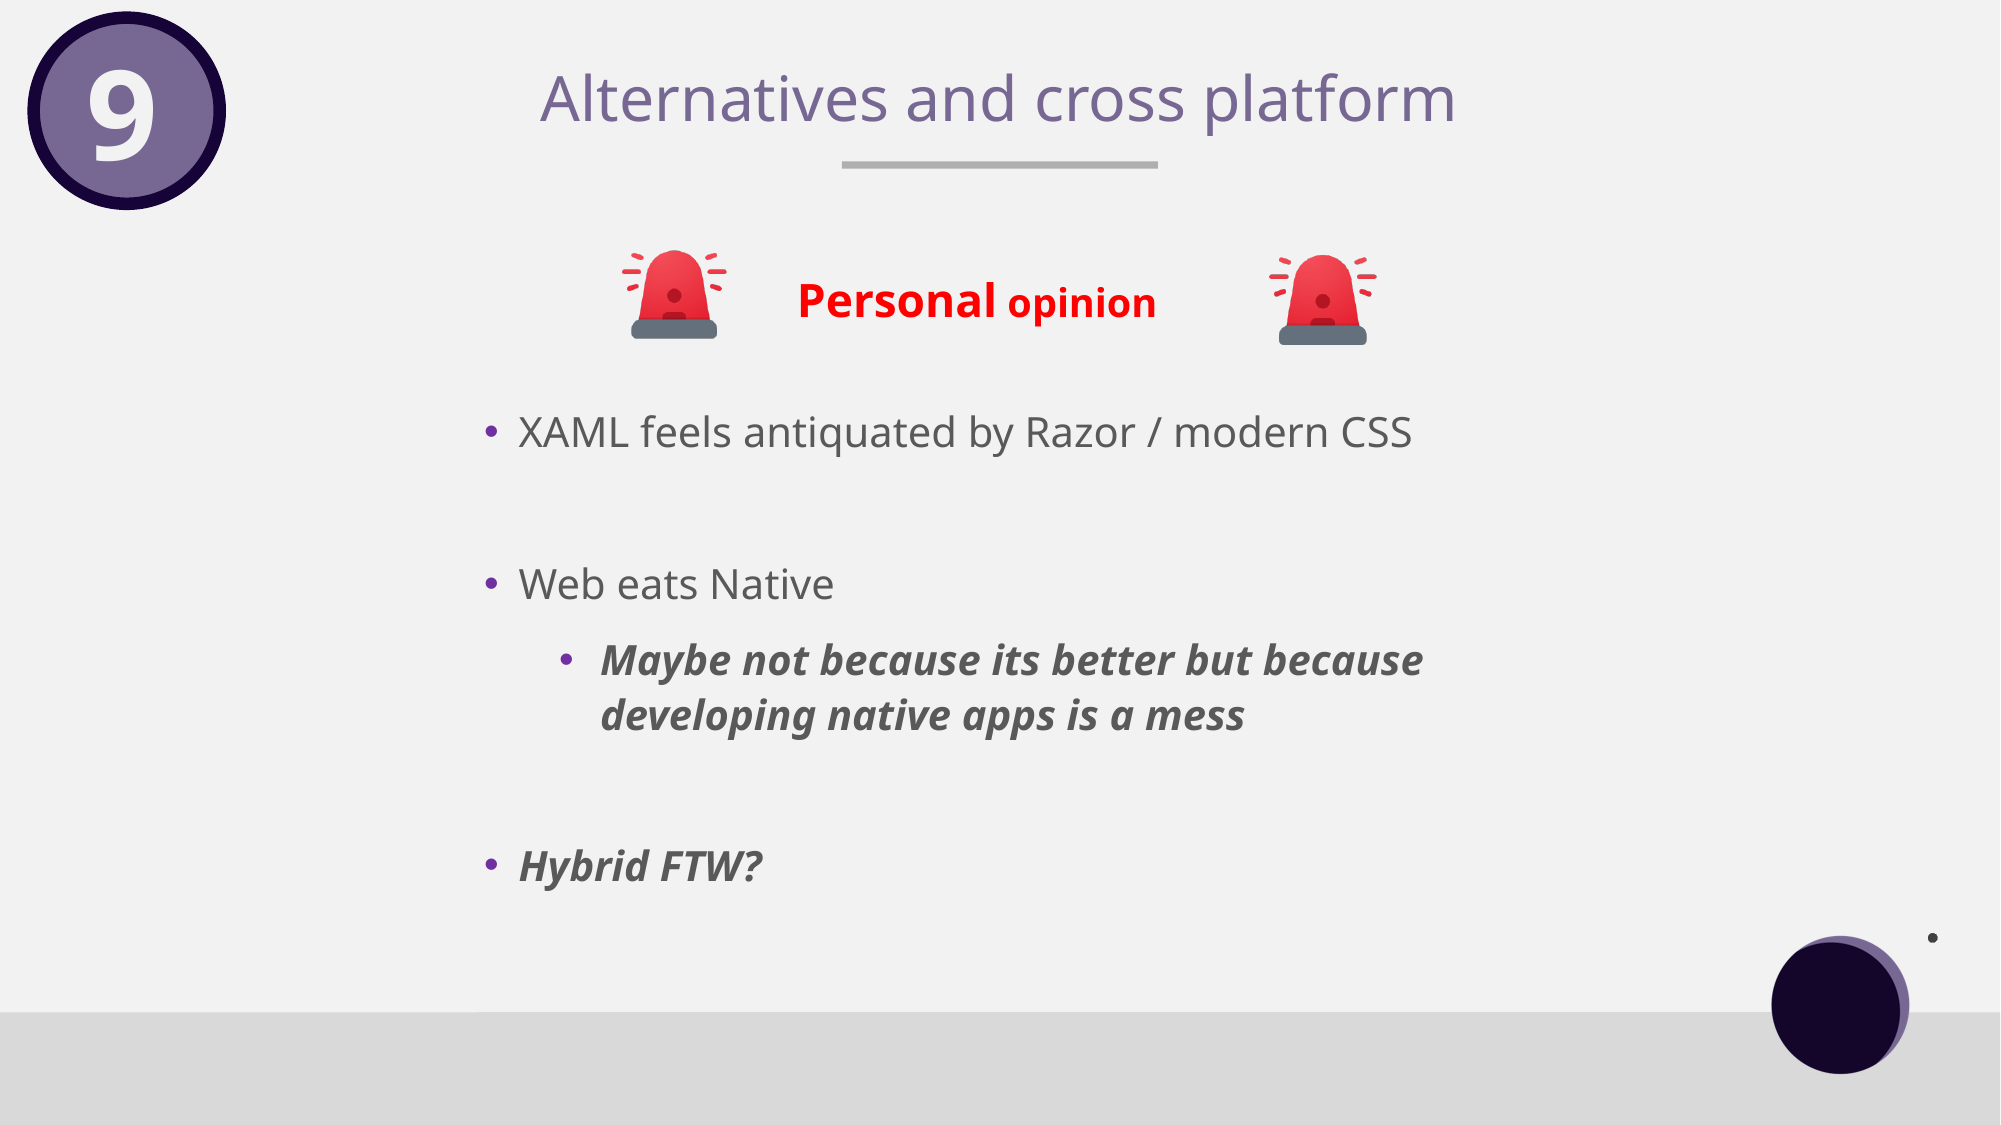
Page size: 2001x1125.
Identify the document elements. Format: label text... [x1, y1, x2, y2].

picture [1657, 895, 2001, 1083]
picture [1263, 240, 1381, 358]
text_box Personal opinion [789, 258, 1206, 336]
text_box 9 [24, 17, 220, 204]
title Alternatives and cross platform [220, 59, 1863, 137]
list XAML feels antiquated by Razor / modern CSS Web eats Native Maybe not because its better but because developing native apps is a mess Hybrid FTW? [476, 393, 1590, 931]
picture [616, 236, 731, 351]
